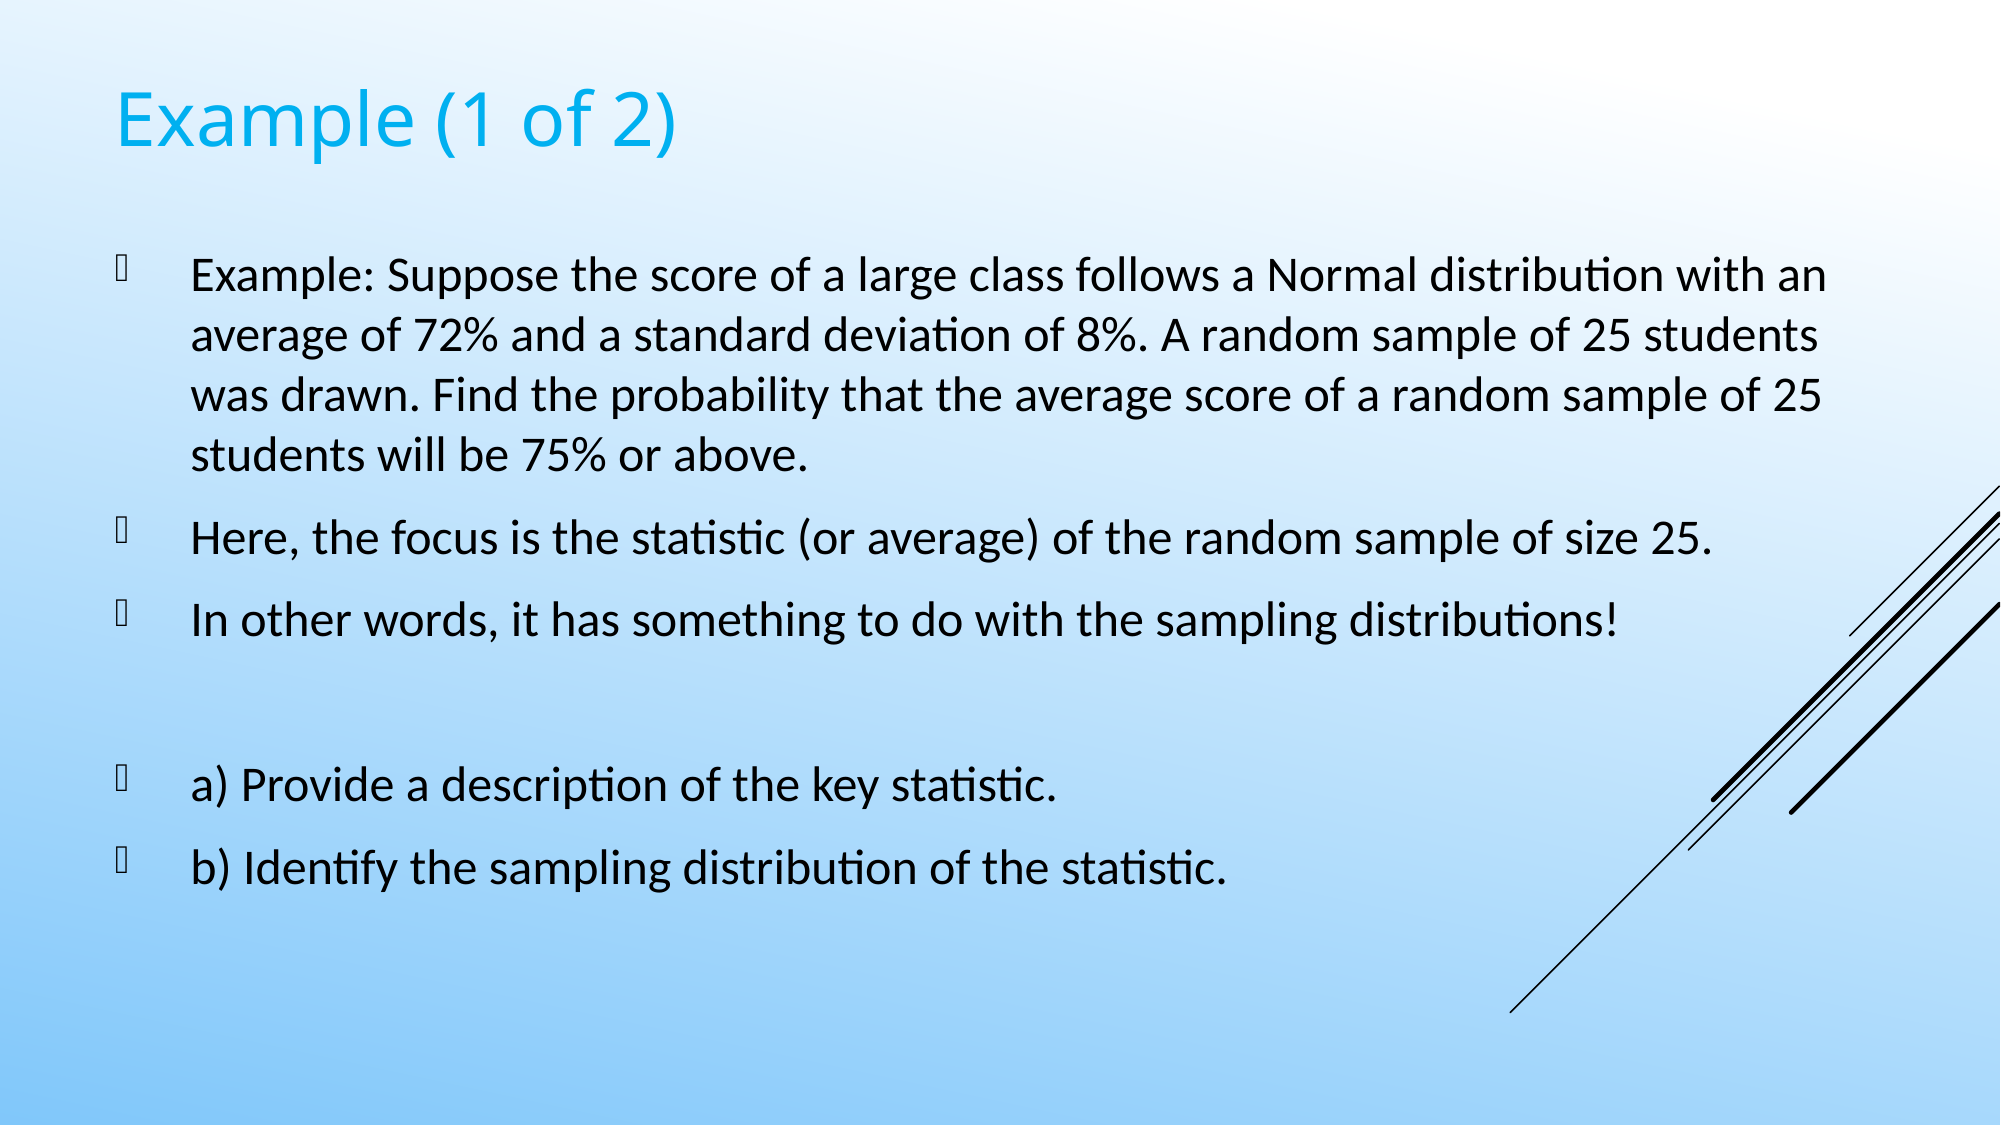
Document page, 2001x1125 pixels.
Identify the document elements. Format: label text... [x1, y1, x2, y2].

list Example: Suppose the score of a large class follows a Normal distribution with an average of 72% and a standard deviation of 8%. A random sample of 25 students was drawn. Find the probability that the average score of a random sample of 25 students will be 75% or above. Here, the focus is the statistic (or average) of the random sample of size 25. In other words, it has something to do with the sampling distributions! a) Provide a description of the key statistic. b) Identify the sampling distribution of the statistic. [99, 234, 1900, 1060]
title Example (1 of 2) [99, 64, 1900, 215]
